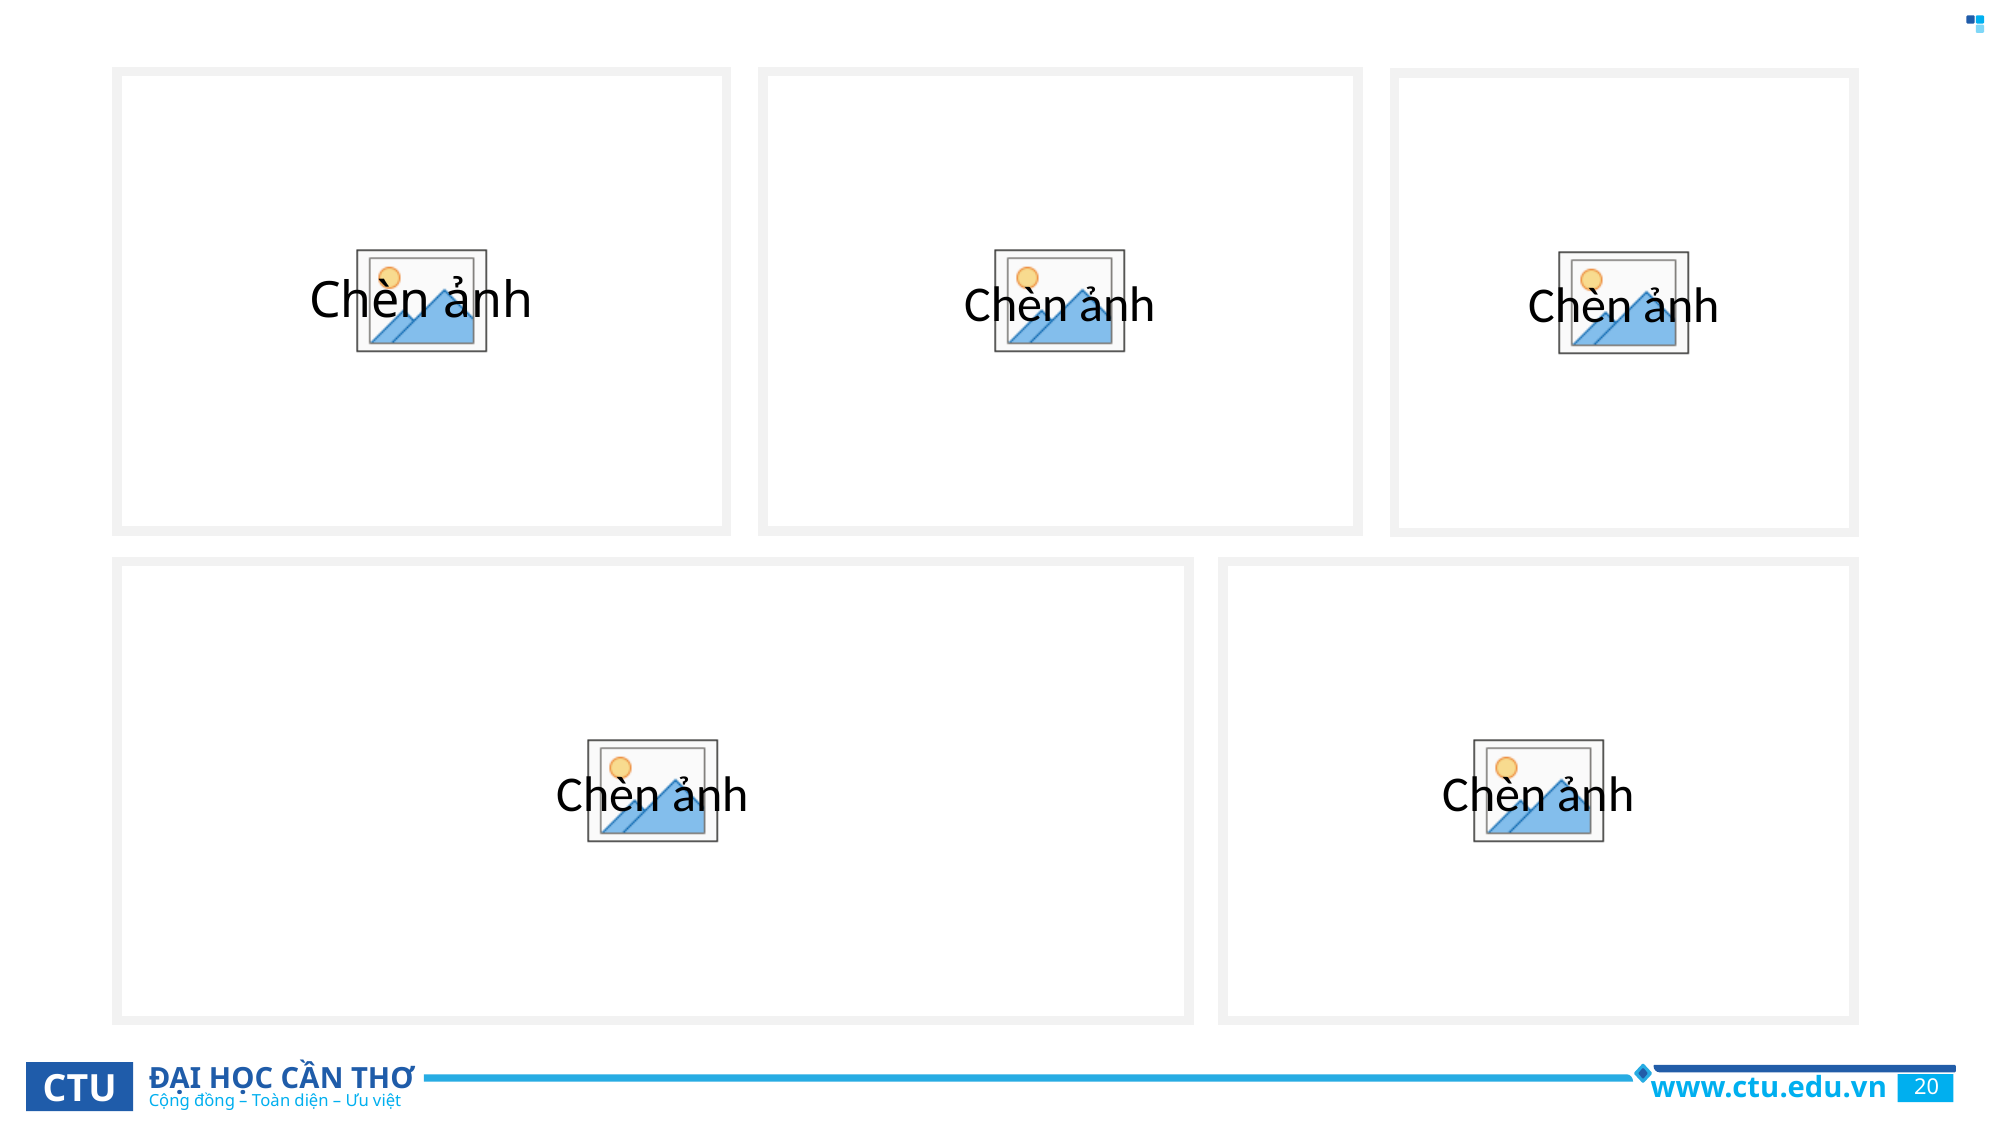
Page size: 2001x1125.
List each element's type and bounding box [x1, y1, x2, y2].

picture [767, 76, 1354, 527]
picture [121, 76, 722, 527]
picture [1399, 77, 1850, 528]
picture [1227, 566, 1850, 1017]
picture [121, 566, 1185, 1017]
